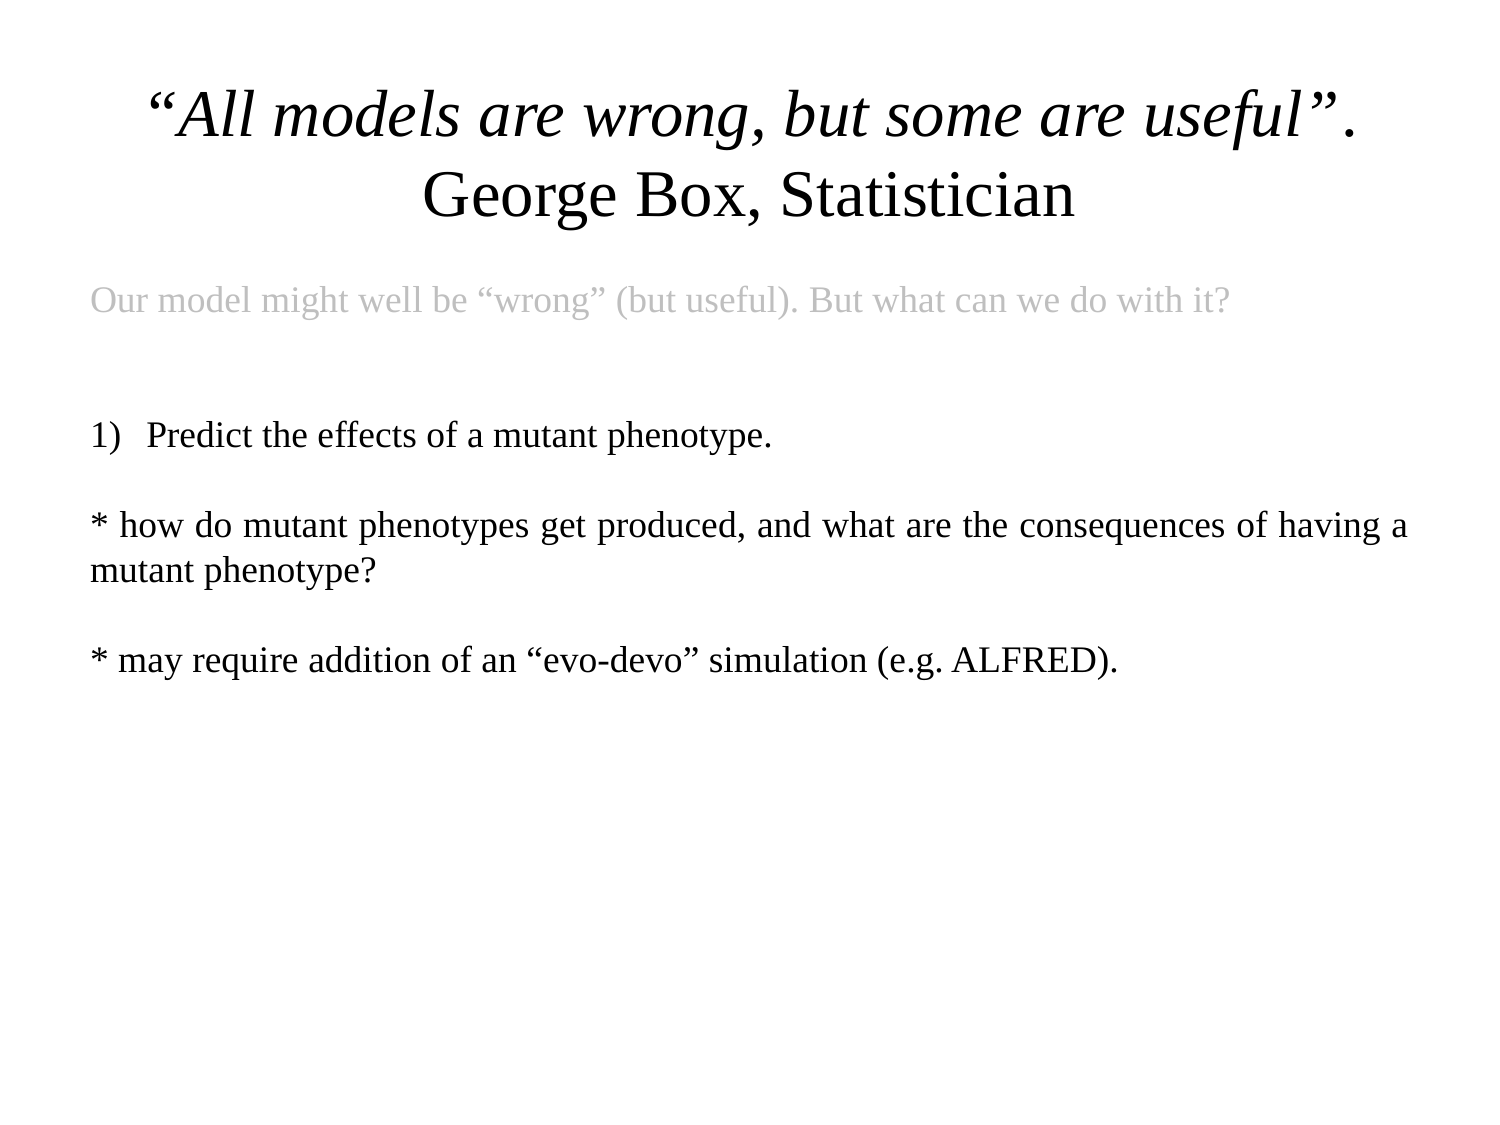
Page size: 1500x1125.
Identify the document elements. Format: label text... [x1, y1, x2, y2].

list “All models are wrong, but some are useful”. George Box, Statistician Our model might well be “wrong” (but useful). But what can we do with it? Predict the effects of a mutant phenotype. * how do mutant phenotypes get produced, and what are the consequences of having a mutant phenotype? * may require addition of an “evo-devo” simulation (e.g. ALFRED). [75, 62, 1425, 1063]
